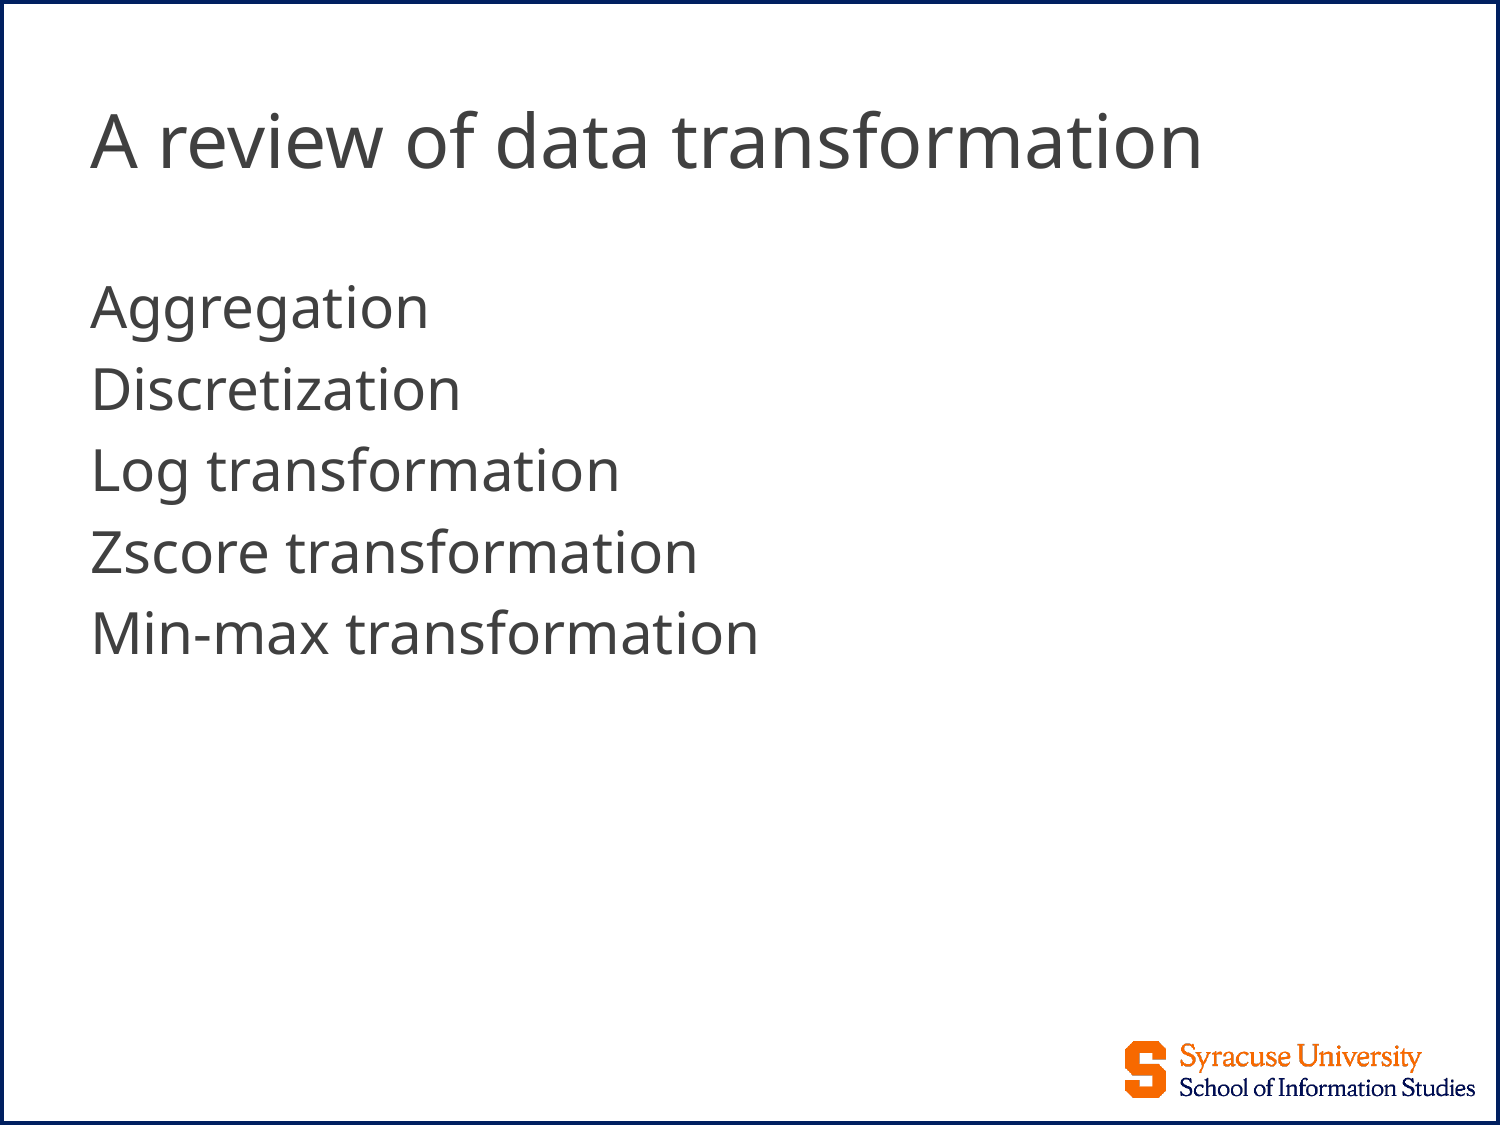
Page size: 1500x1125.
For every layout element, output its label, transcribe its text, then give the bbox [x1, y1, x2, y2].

picture [1125, 1041, 1475, 1098]
title A review of data transformation [75, 45, 1425, 233]
list Aggregation Discretization Log transformation Zscore transformation Min-max transformation [75, 262, 1425, 1005]
